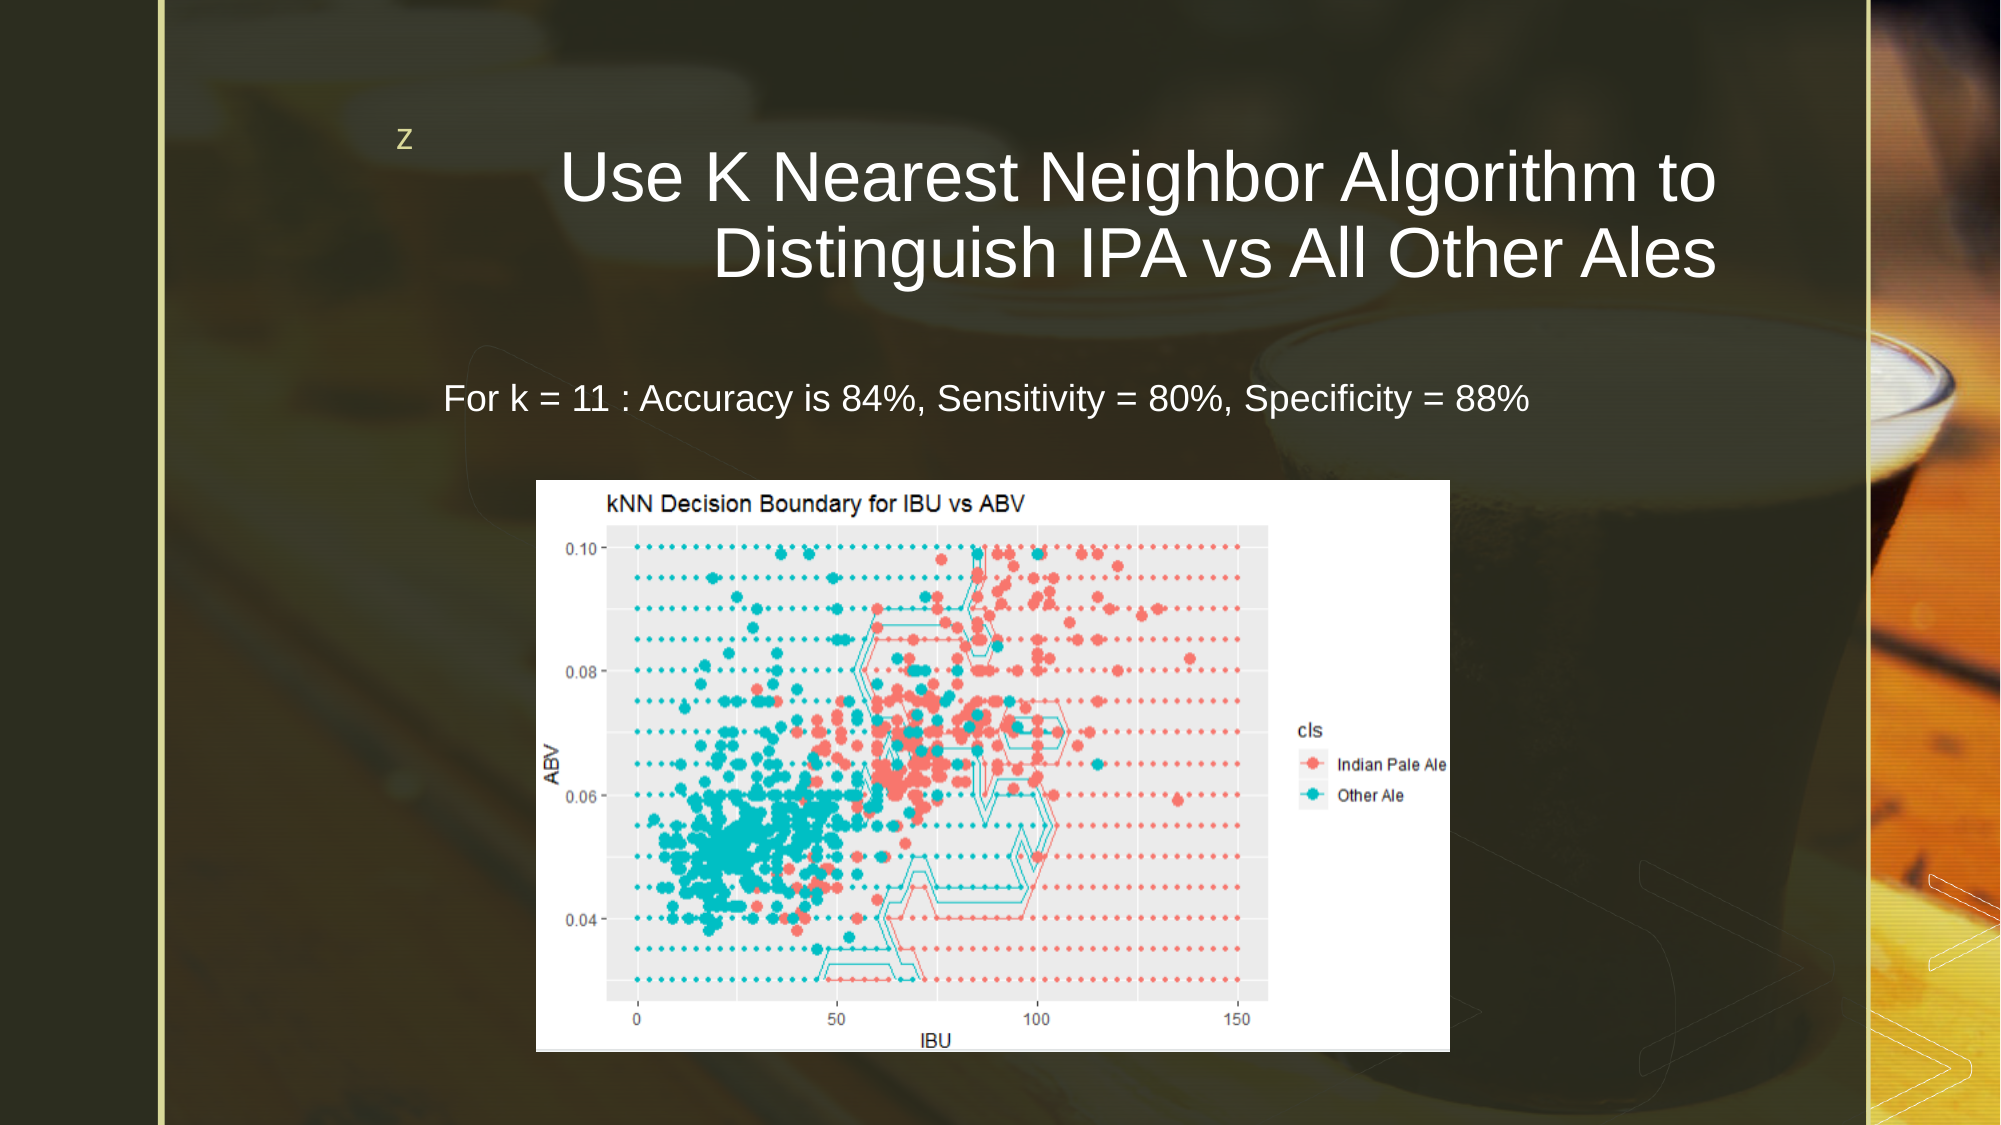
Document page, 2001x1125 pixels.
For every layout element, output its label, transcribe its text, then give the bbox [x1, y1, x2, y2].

picture [1871, 0, 2001, 1125]
title Use K Nearest Neighbor Algorithm to Distinguish IPA vs All Other Ales [428, 132, 1734, 310]
picture [536, 480, 1451, 1053]
text_box For k = 11 : Accuracy is 84%, Sensitivity = 80%, Specificity = 88% [428, 366, 1558, 427]
